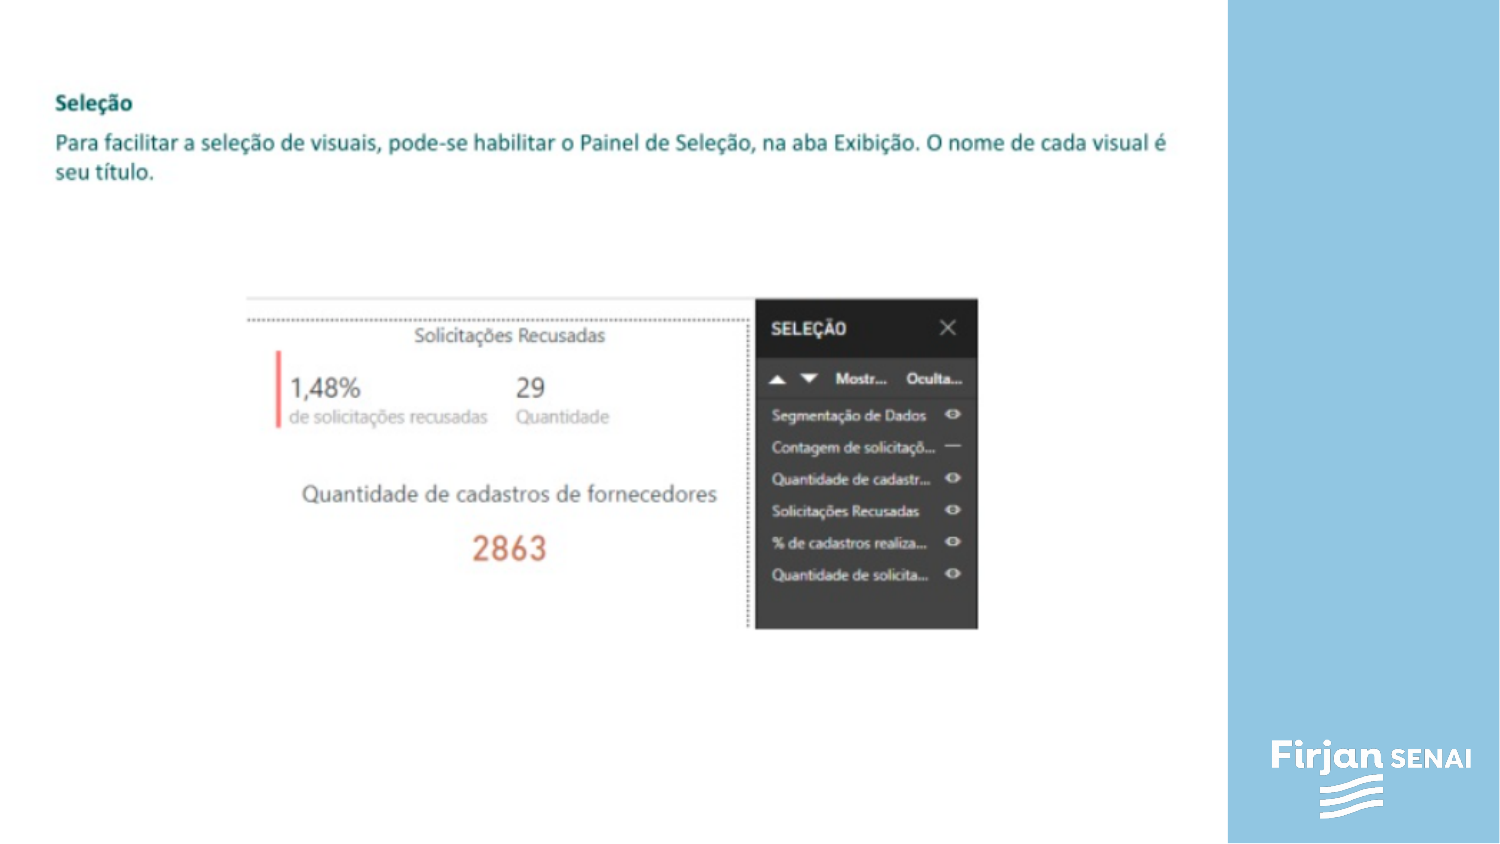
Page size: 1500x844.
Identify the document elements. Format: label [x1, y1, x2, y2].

picture [1265, 736, 1474, 820]
picture [27, 80, 1202, 729]
text_box [1226, 0, 1500, 844]
